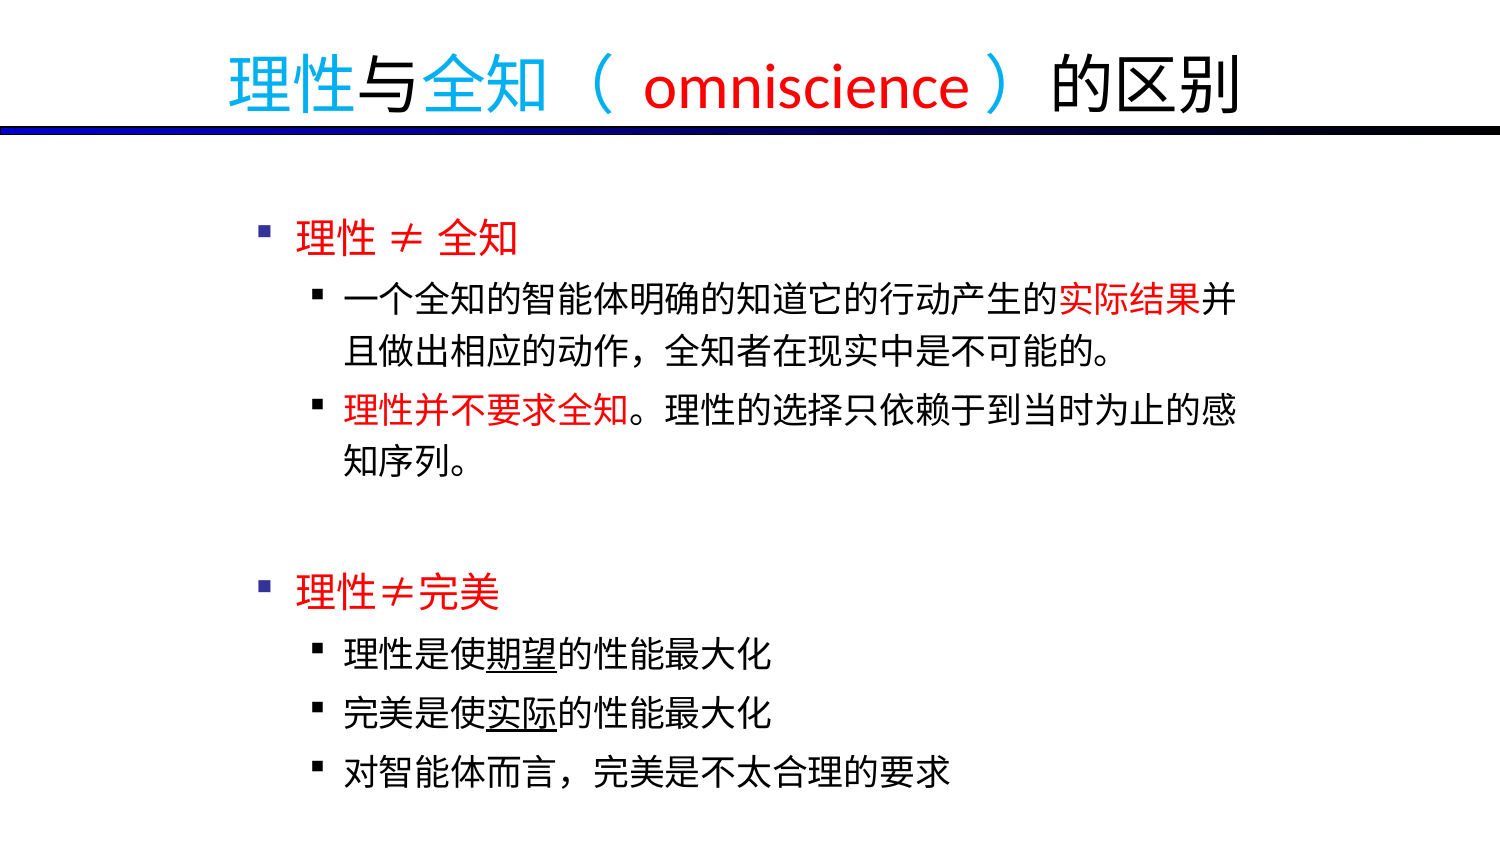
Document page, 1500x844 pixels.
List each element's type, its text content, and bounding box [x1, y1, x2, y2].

title 理性与全知（ omniscience）的区别 [203, 34, 1268, 133]
list 理性 ≠ 全知 一个全知的智能体明确的知道它的行动产生的实际结果并且做出相应的动作，全知者在现实中是不可能的。 理性并不要求全知。理性的选择只依赖于到当时为止的感知序列。 理性≠完美 理性是使期望的性能最大化 完美是使实际的性能最大化 对智能体而言，完美是不太合理的要求 [243, 196, 1273, 803]
